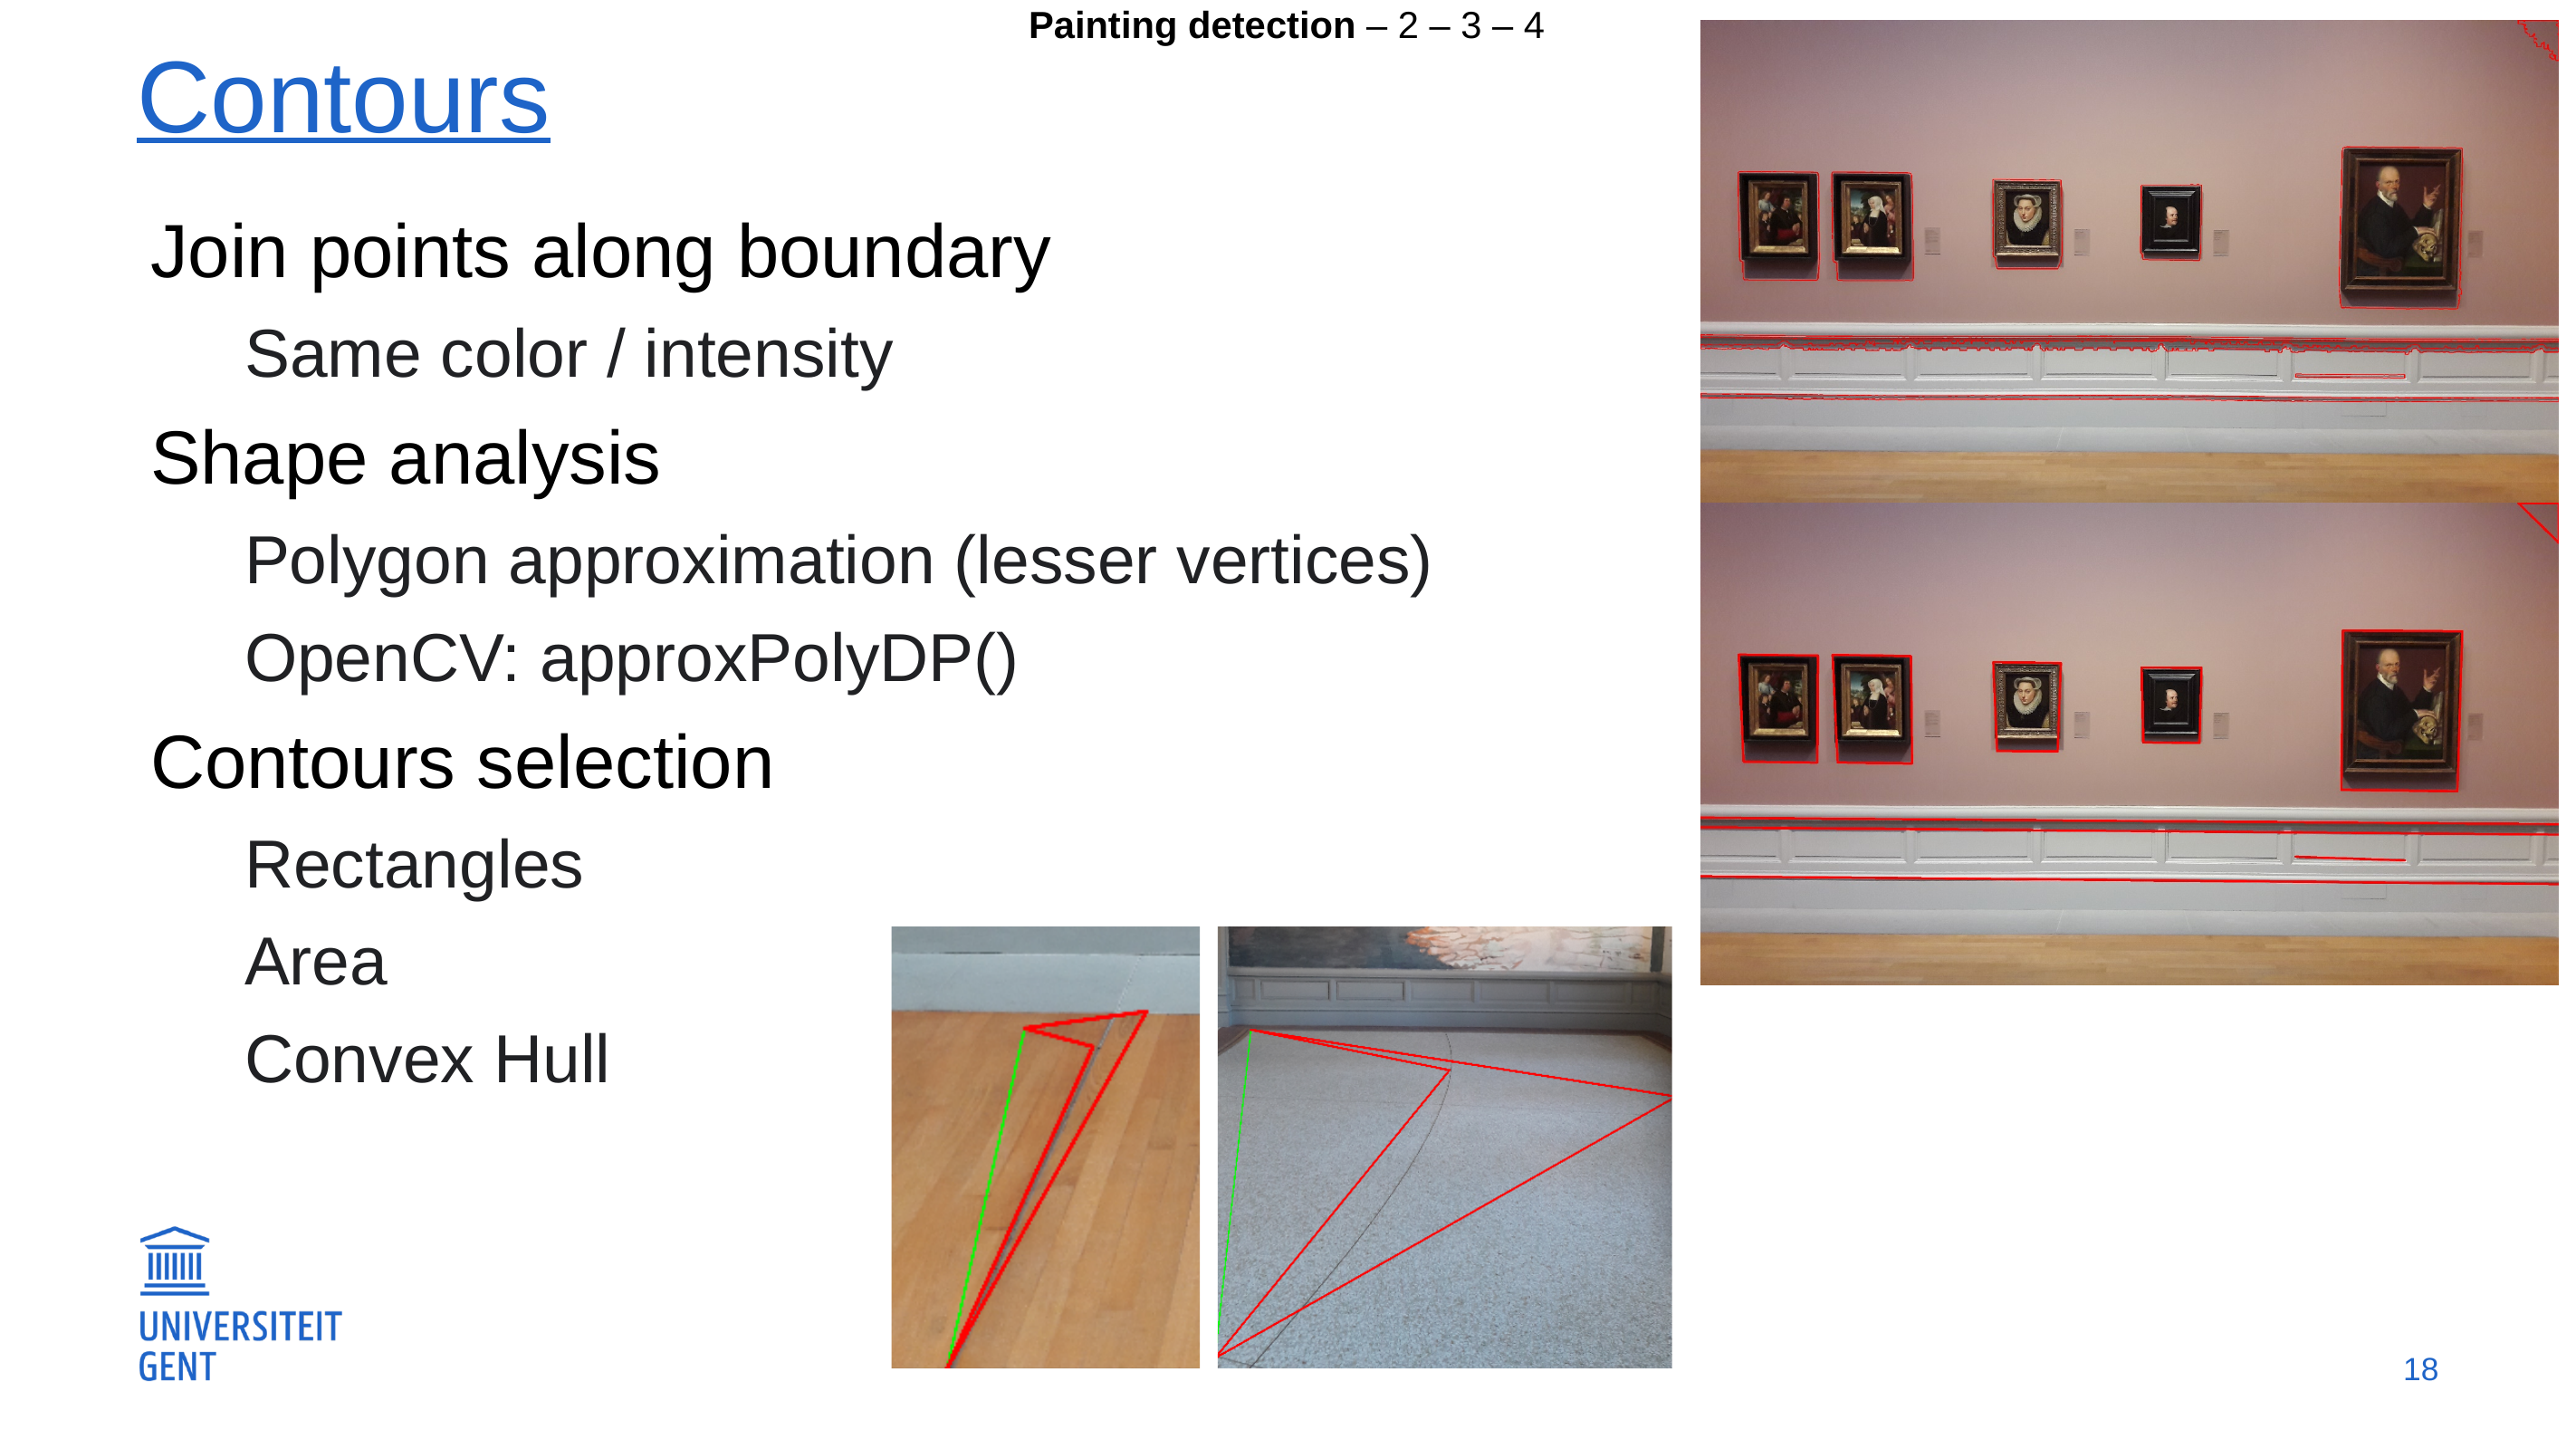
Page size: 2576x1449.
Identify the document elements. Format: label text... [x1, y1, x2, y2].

title Contours [123, 128, 1700, 166]
picture [1700, 20, 2559, 985]
picture [1217, 926, 1672, 1368]
list Join points along boundary Same color / intensity Shape analysis Polygon approximation (lesser vertices) OpenCV: approxPolyDP() Contours selection Rectangles Area Convex Hull [124, 177, 2456, 1173]
picture [891, 926, 1201, 1368]
picture [72, 1174, 415, 1449]
text_box Painting detection – 2 – 3 – 4 [120, 0, 2454, 128]
slide_number 18 [2315, 1329, 2453, 1407]
